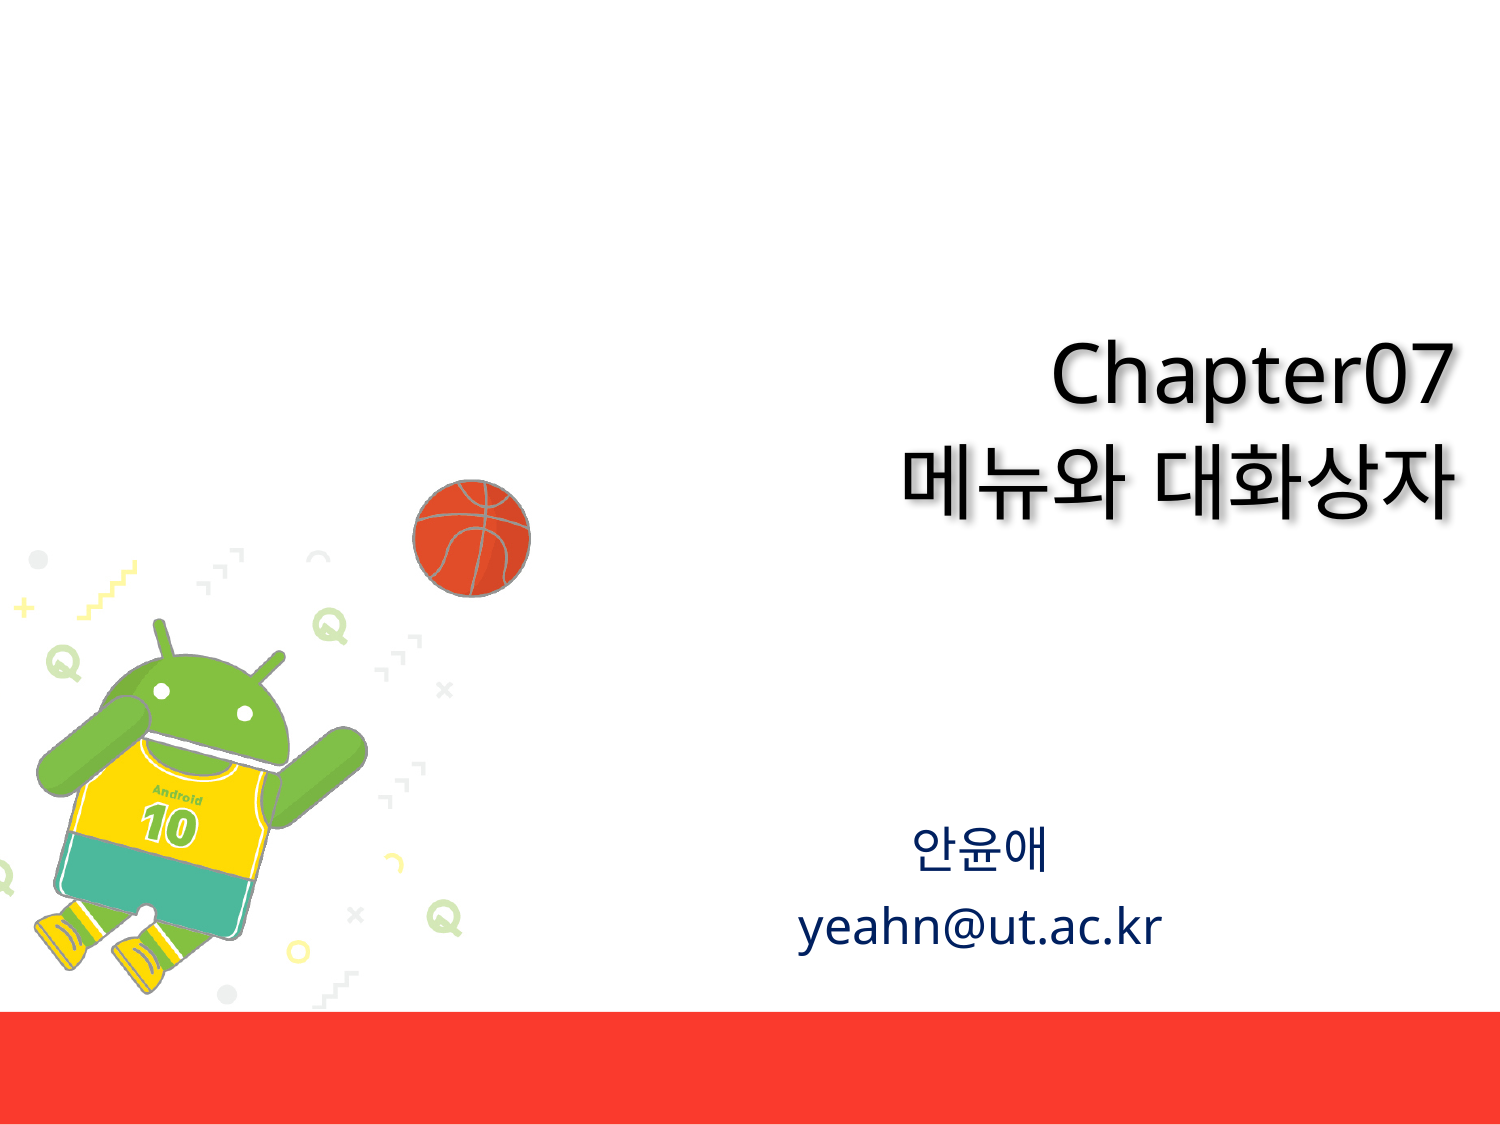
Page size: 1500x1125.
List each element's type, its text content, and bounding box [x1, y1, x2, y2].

text_box 안윤애 yeahn@ut.ac.kr [659, 811, 1302, 954]
picture [0, 466, 538, 1009]
title Chapter07 메뉴와 대화상자 [229, 359, 1459, 538]
